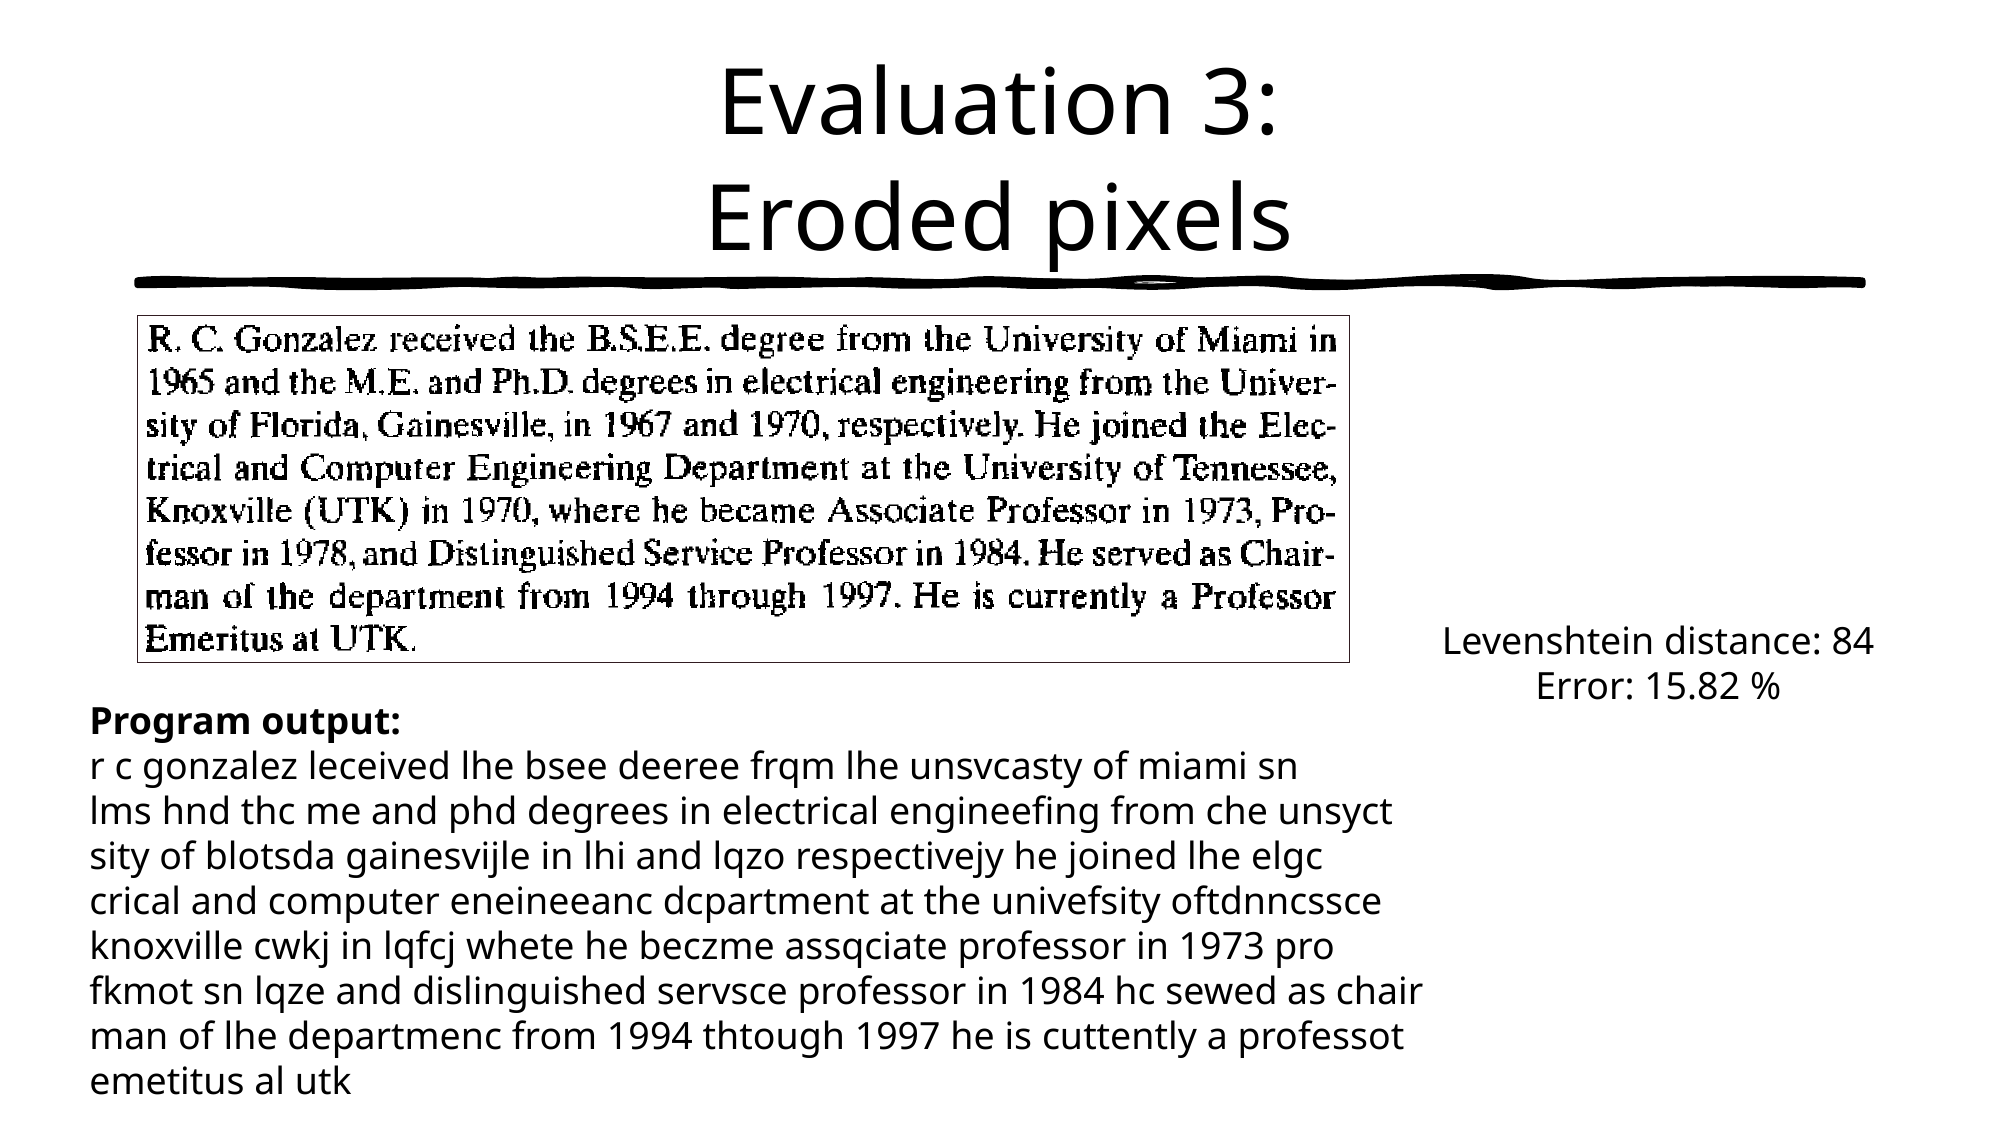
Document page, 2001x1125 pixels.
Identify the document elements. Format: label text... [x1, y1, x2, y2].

title Evaluation 3: Eroded pixels [137, 42, 1863, 261]
text_box Program output: r c gonzalez leceived lhe bsee deeree frqm lhe unsvcasty of miami sn lms hnd thc me and phd degrees in electrical engineefing from che unsyct sity of blotsda gainesvijle in lhi and lqzo respectivejy he joined lhe elgc crical and computer eneineeanc dcpartment at the univefsity oftdnncssce knoxville cwkj in lqfcj whete he beczme assqciate professor in 1973 pro fkmot sn lqze and dislinguished servsce professor in 1984 hc sewed as chair man of lhe departmenc from 1994 thtough 1997 he is cuttently a professot emetitus al utk [74, 689, 1440, 1109]
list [137, 315, 1350, 663]
text_box Levenshtein distance: 84 Error: 15.82 % [1427, 609, 1890, 715]
